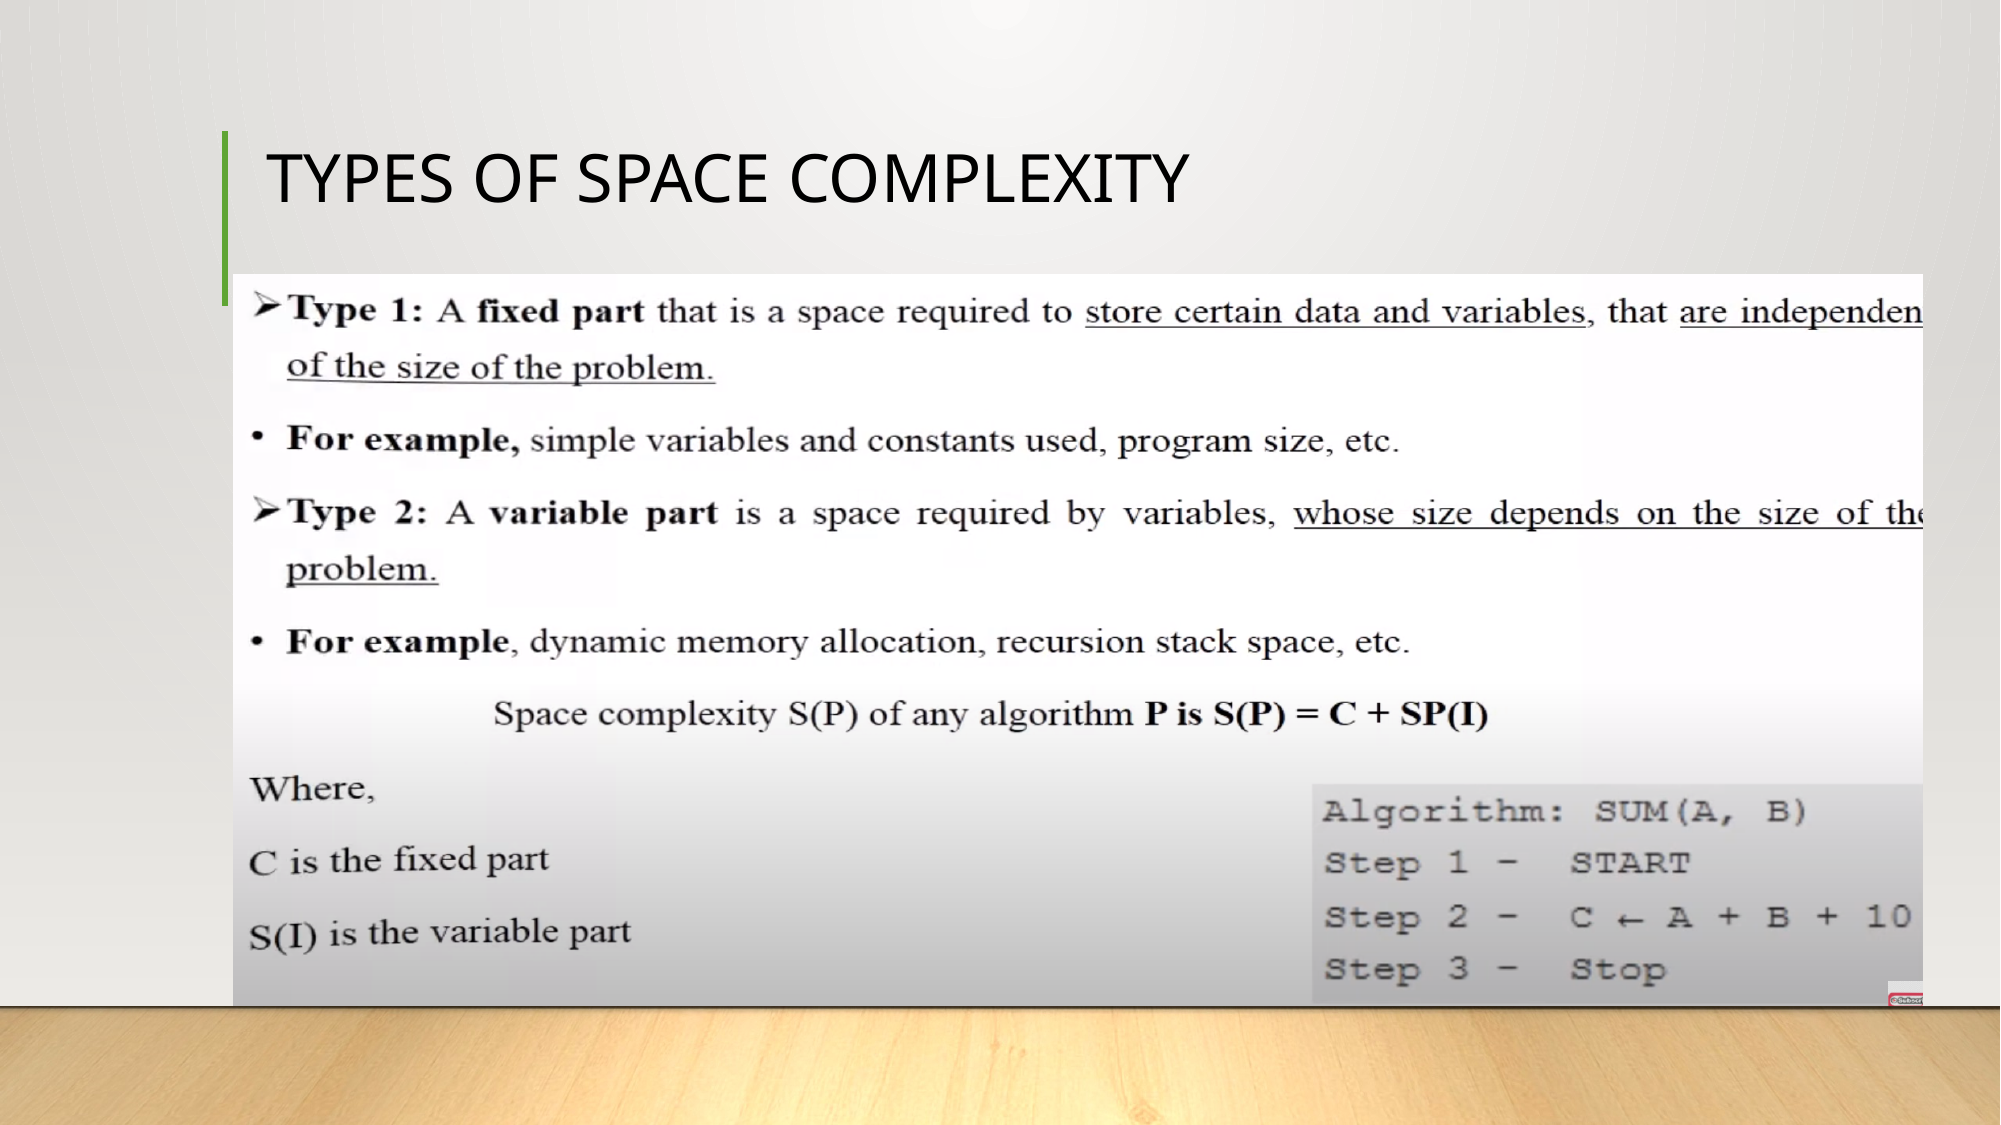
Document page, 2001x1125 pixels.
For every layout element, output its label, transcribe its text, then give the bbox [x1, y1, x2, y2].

title TYPES OF SPACE COMPLEXITY [251, 131, 1814, 273]
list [233, 273, 1924, 1006]
picture [0, 1006, 2000, 1125]
